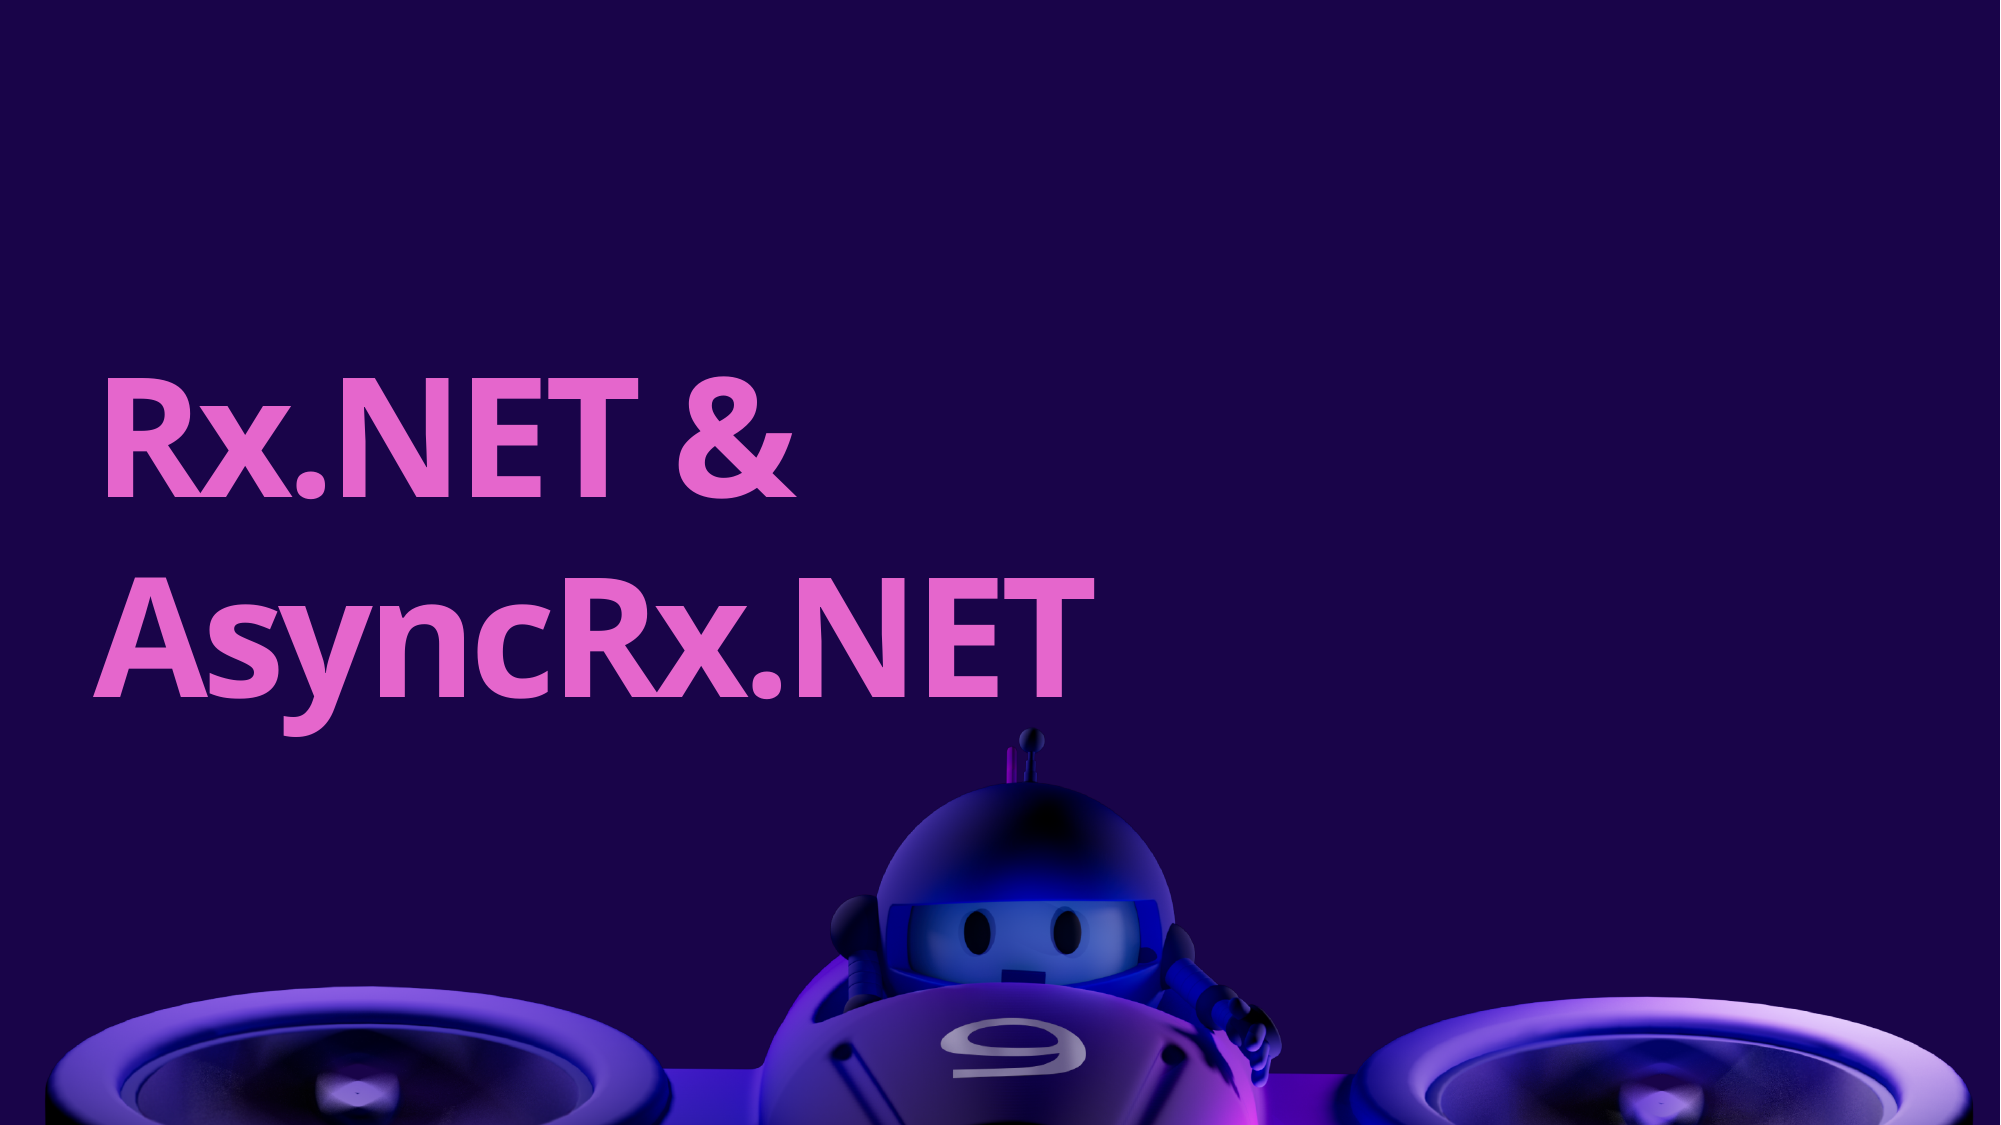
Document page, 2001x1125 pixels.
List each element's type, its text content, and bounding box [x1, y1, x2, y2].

title Rx.NET & AsyncRx.NET [93, 479, 1171, 583]
picture [11, 670, 2001, 1125]
